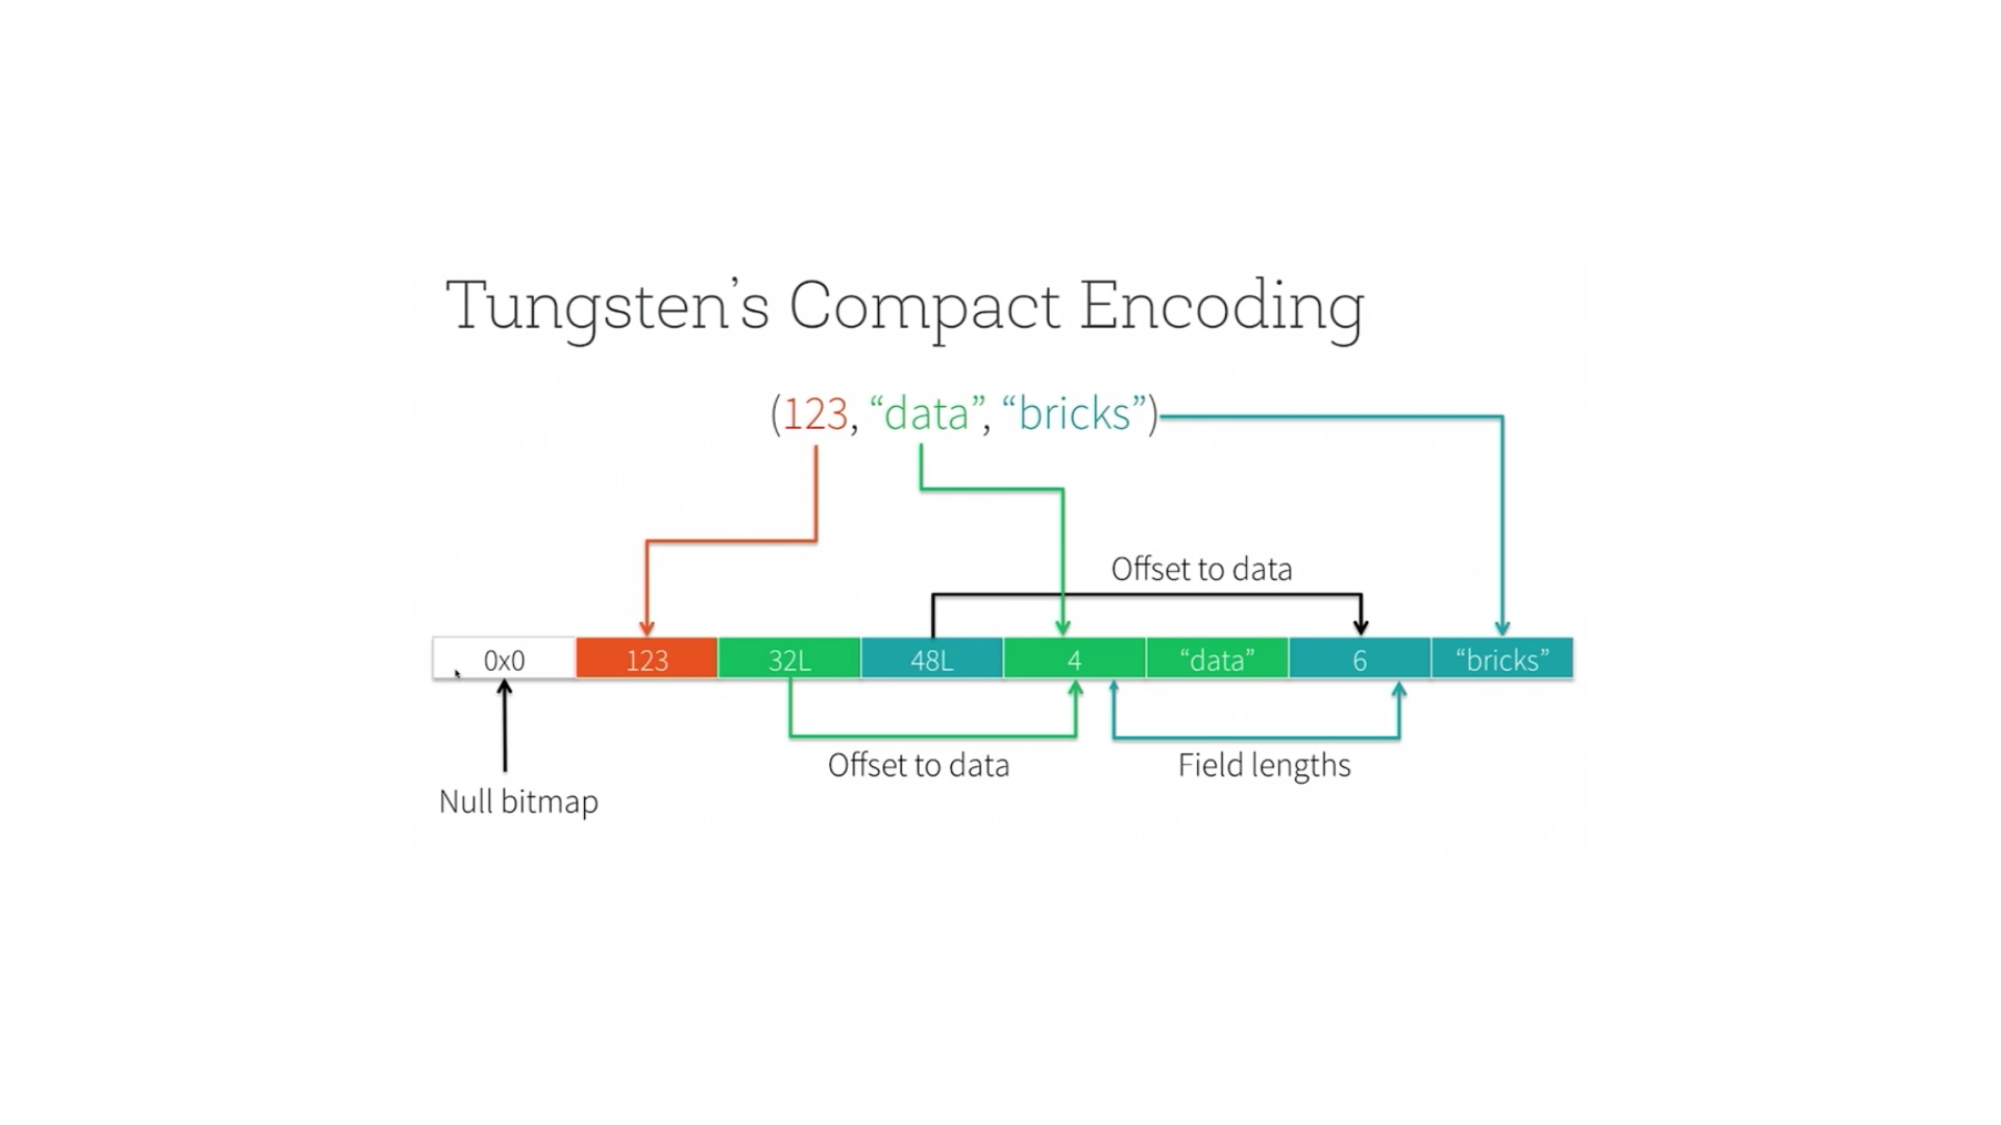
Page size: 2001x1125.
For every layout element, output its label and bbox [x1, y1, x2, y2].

picture [412, 263, 1588, 862]
